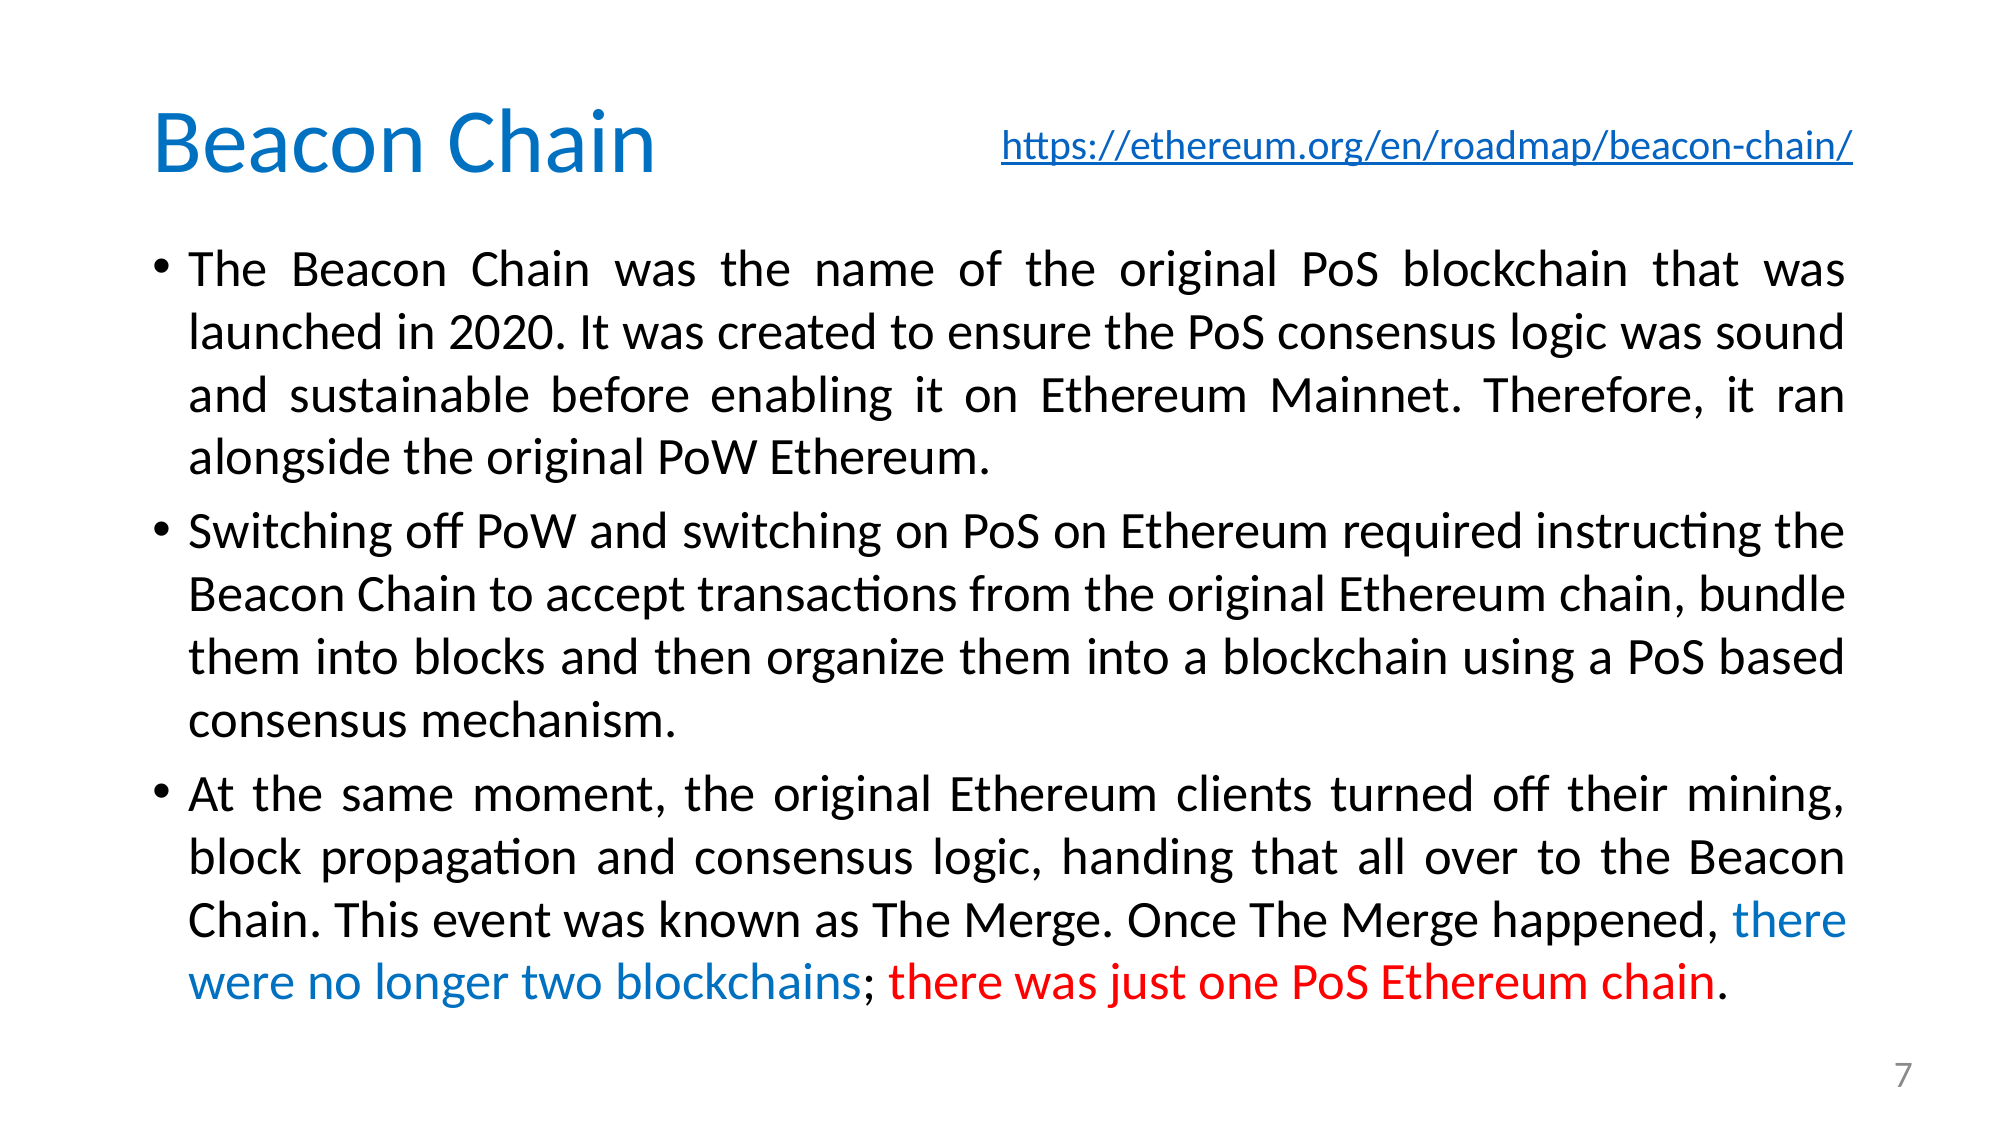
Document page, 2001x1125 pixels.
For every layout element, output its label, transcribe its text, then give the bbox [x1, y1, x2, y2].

text_box https://ethereum.org/en/roadmap/beacon-chain/ [986, 110, 1869, 176]
list The Beacon Chain was the name of the original PoS blockchain that was launched in 2020. It was created to ensure the PoS consensus logic was sound and sustainable before enabling it on Ethereum Mainnet. Therefore, it ran alongside the original PoW Ethereum. Switching off PoW and switching on PoS on Ethereum required instructing the Beacon Chain to accept transactions from the original Ethereum chain, bundle them into blocks and then organize them into a blockchain using a PoS based consensus mechanism. At the same moment, the original Ethereum clients turned off their mining, block propagation and consensus logic, handing that all over to the Beacon Chain. This event was known as The Merge. Once The Merge happened, there were no longer two blockchains; there was just one PoS Ethereum chain. [137, 226, 1863, 1043]
title Beacon Chain [137, 59, 1863, 226]
slide_number 7 [1477, 1042, 1928, 1103]
